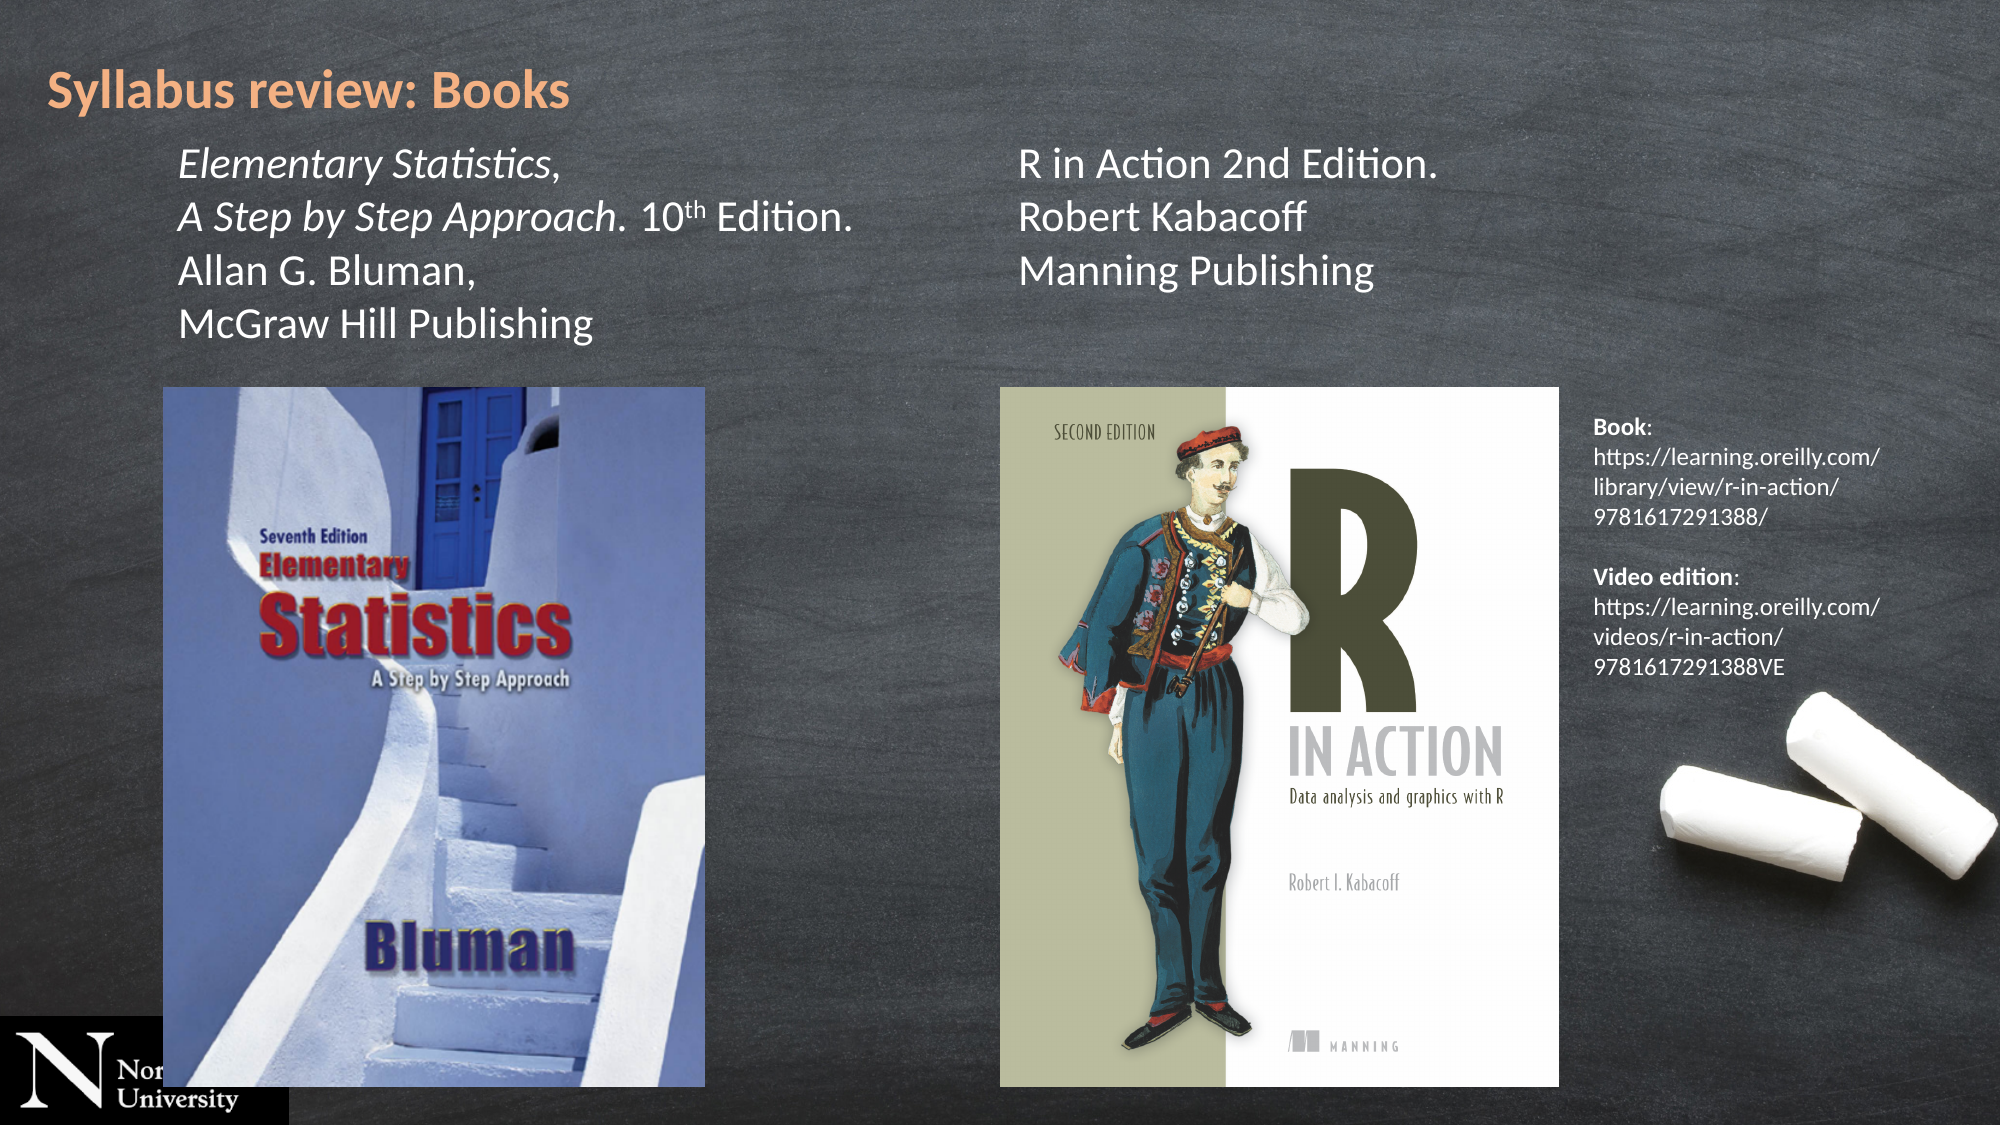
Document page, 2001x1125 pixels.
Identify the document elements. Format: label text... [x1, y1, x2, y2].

text_box Book: https://learning.oreilly.com/library/view/r-in-action/9781617291388/ Video edition: https://learning.oreilly.com/videos/r-in-action/9781617291388VE [1578, 403, 1978, 688]
text_box Elementary Statistics, A Step by Step Approach. 10th Edition. Allan G. Bluman, McGraw Hill Publishing [163, 126, 900, 355]
picture [0, 0, 2000, 1125]
text_box Syllabus review: Books [33, 45, 800, 127]
text_box R in Action 2nd Edition. Robert Kabacoff Manning Publishing [1003, 126, 1829, 302]
